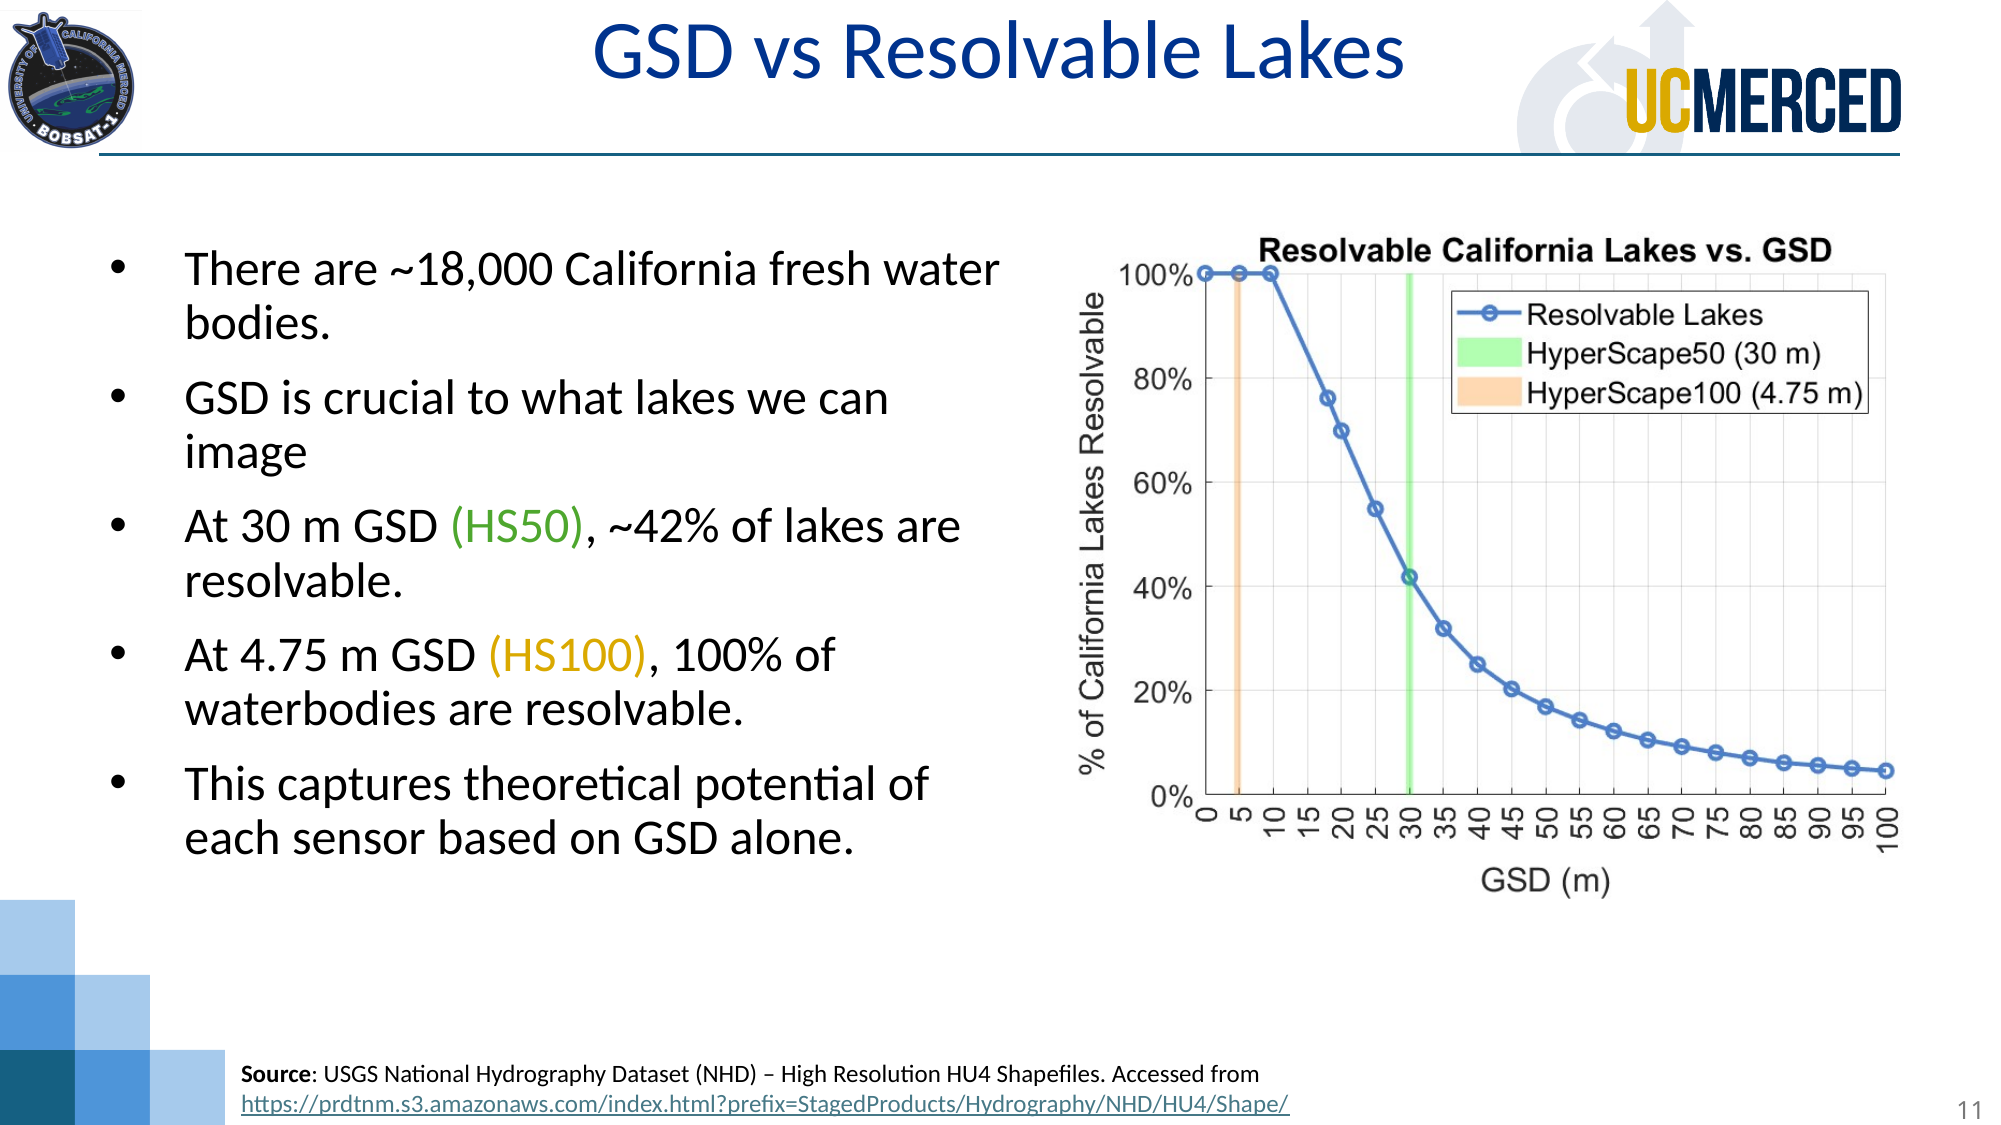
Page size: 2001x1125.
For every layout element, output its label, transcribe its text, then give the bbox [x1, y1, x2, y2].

text_box [0, 1051, 73, 1125]
text_box Source: USGS National Hydrography Dataset (NHD) – High Resolution HU4 Shapefiles. Accessed from https://prdtnm.s3.amazonaws.com/index.html?prefix=StagedProducts/Hydrography/NHD/HU4/Shape/ [226, 1049, 2000, 1125]
text_box [0, 898, 76, 973]
picture [0, 9, 143, 153]
text_box [148, 1048, 226, 1125]
list GSD vs Resolvable Lakes [312, 0, 1686, 152]
picture [1069, 222, 1972, 900]
text_box [73, 1051, 148, 1125]
picture [1686, 67, 1901, 133]
text_box [0, 973, 73, 1051]
text_box [73, 973, 151, 1051]
list There are ~18,000 California fresh water bodies. GSD is crucial to what lakes we can image At 30 m GSD (HS50), ~42% of lakes are resolvable. At 4.75 m GSD (HS100), 100% of waterbodies are resolvable. This captures theoretical potential of each sensor based on GSD alone. [94, 234, 1025, 808]
